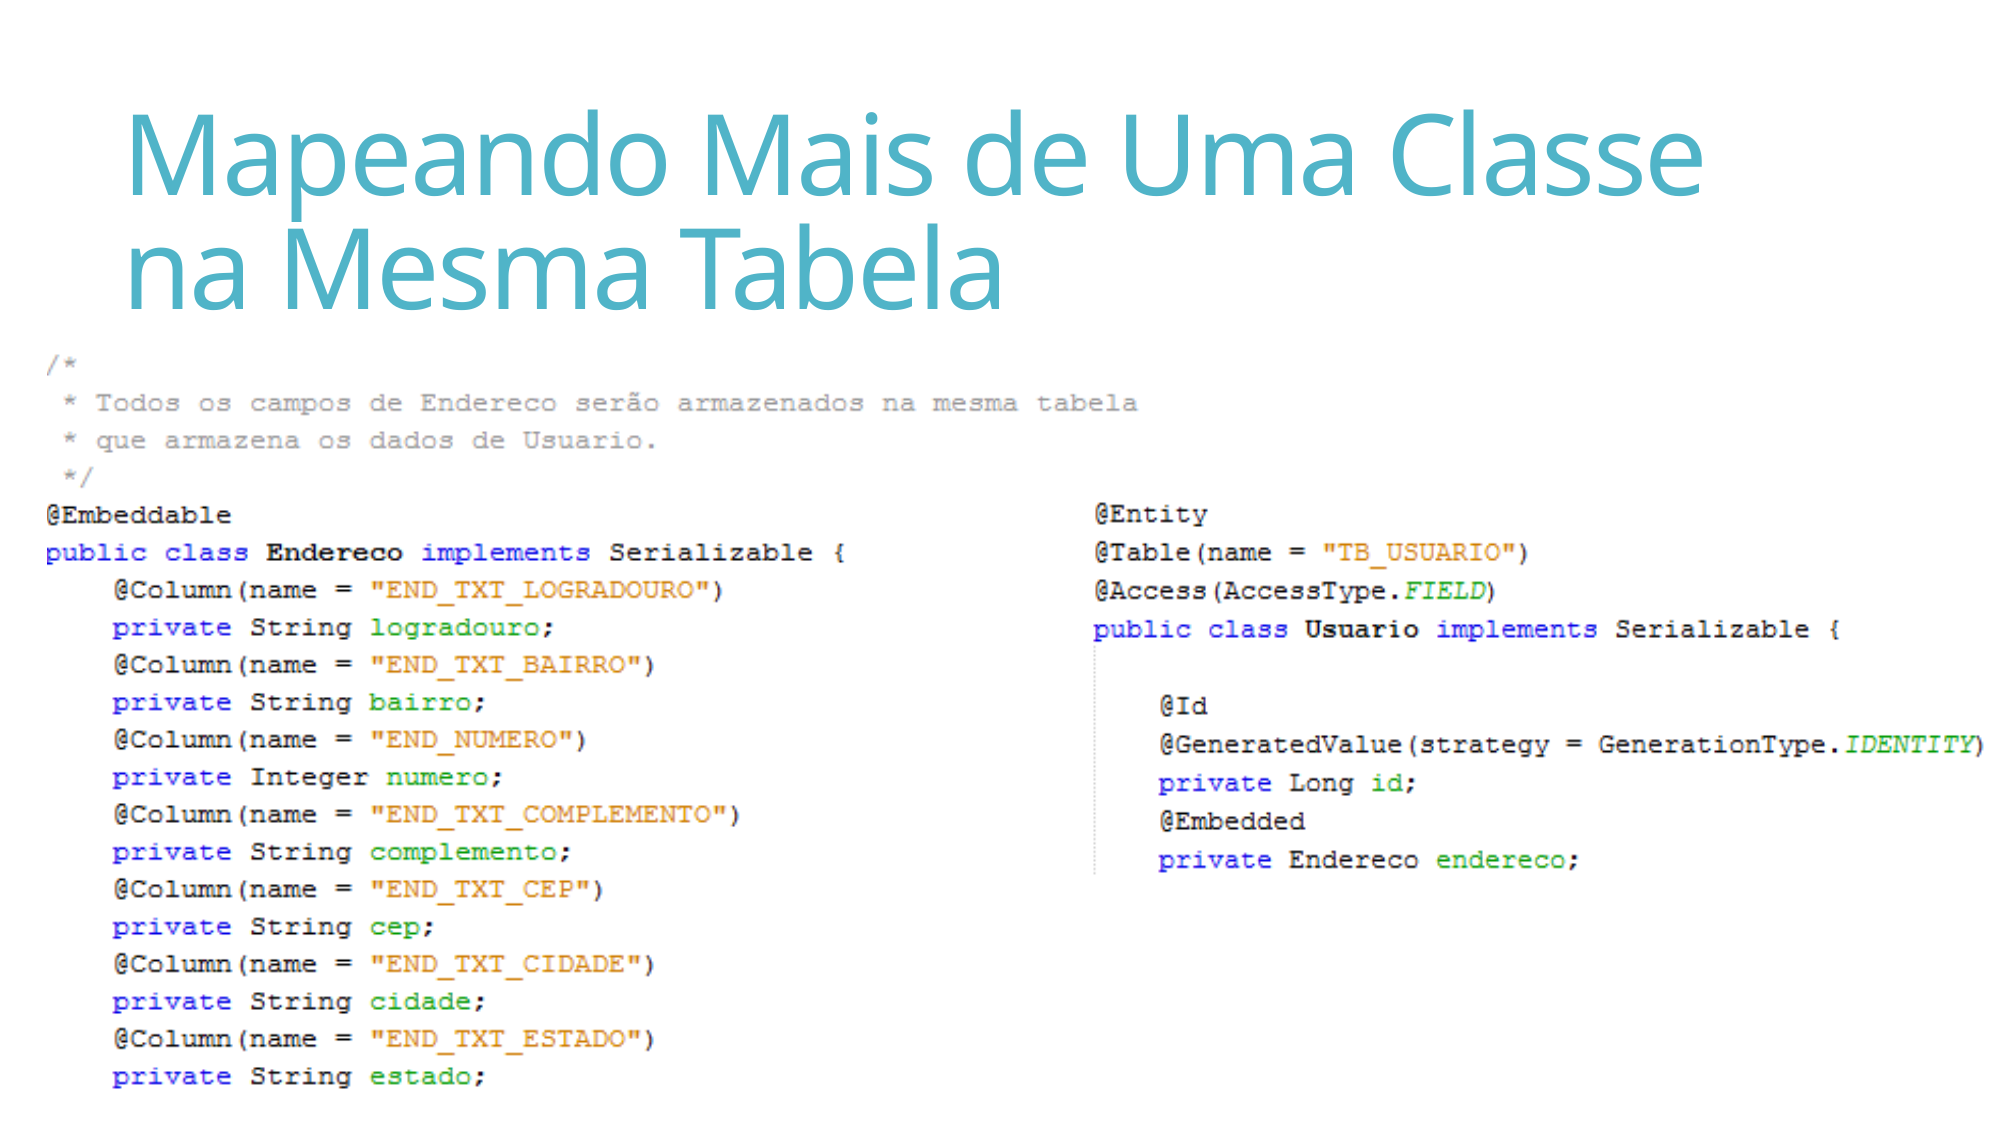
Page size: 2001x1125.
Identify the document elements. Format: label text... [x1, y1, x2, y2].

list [46, 349, 1152, 1093]
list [1092, 497, 2000, 877]
title Mapeando Mais de Uma Classe na Mesma Tabela [107, 81, 1875, 354]
